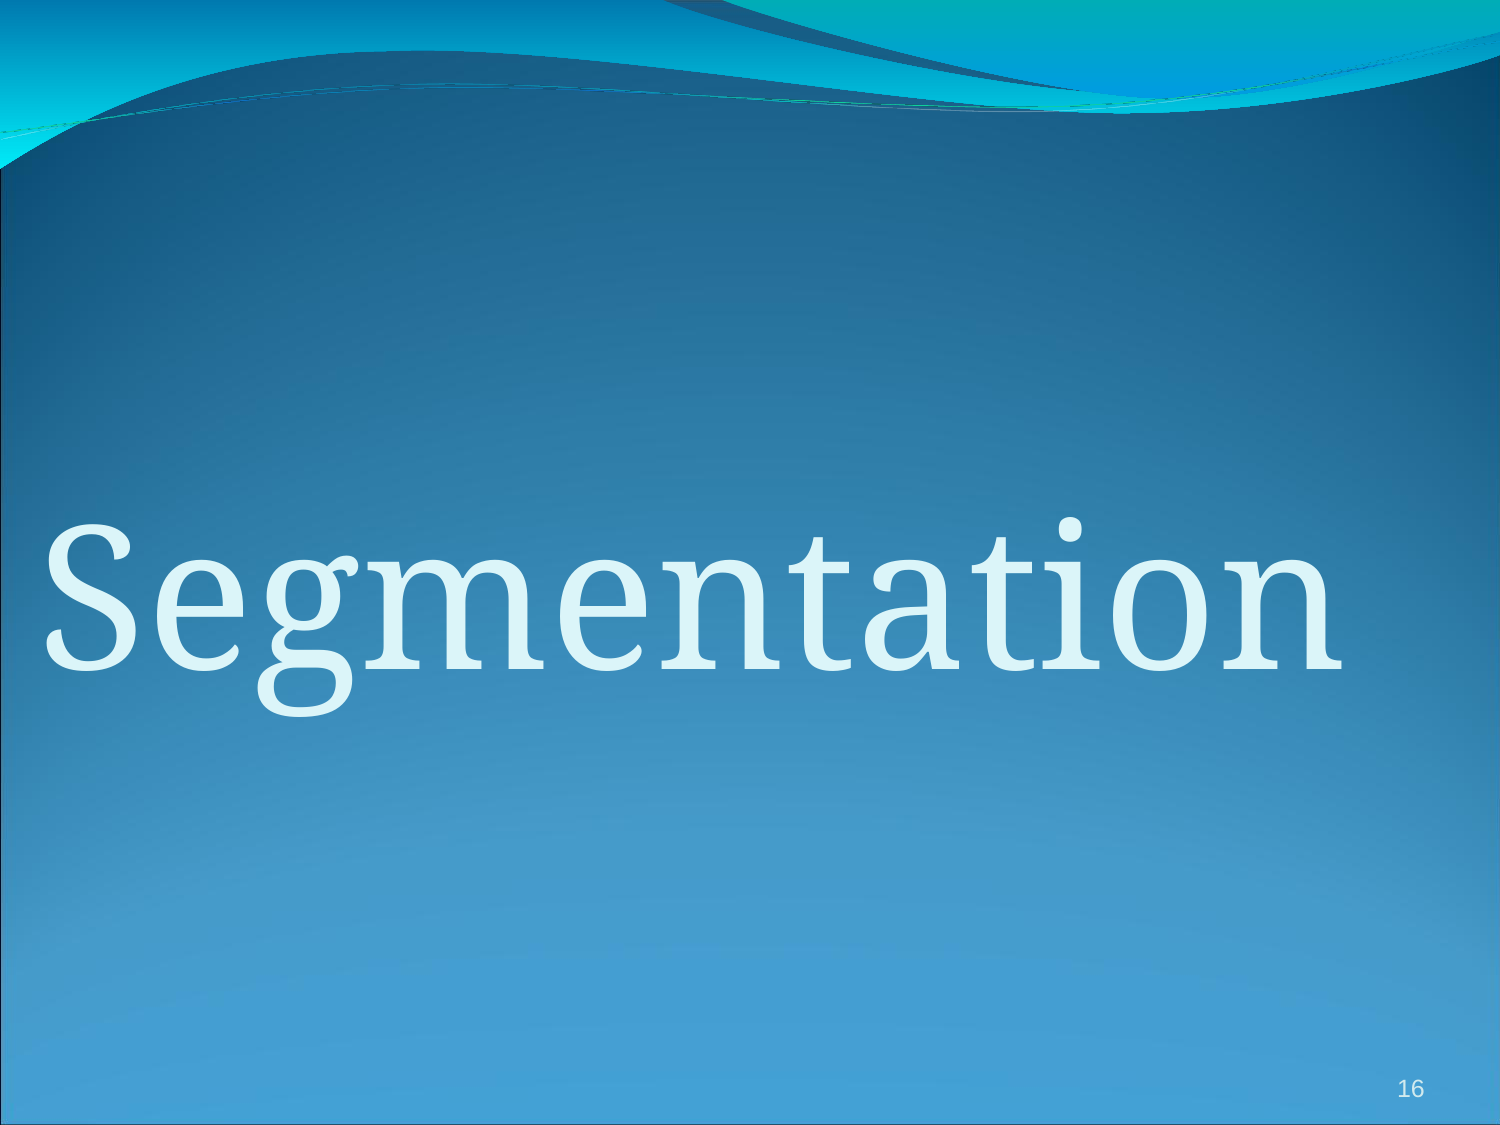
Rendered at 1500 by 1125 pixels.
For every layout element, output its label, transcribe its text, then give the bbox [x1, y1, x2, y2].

text_box ‹#› [1299, 1042, 1426, 1103]
text_box Segmentation [37, 462, 1425, 750]
picture [0, 0, 1500, 1125]
